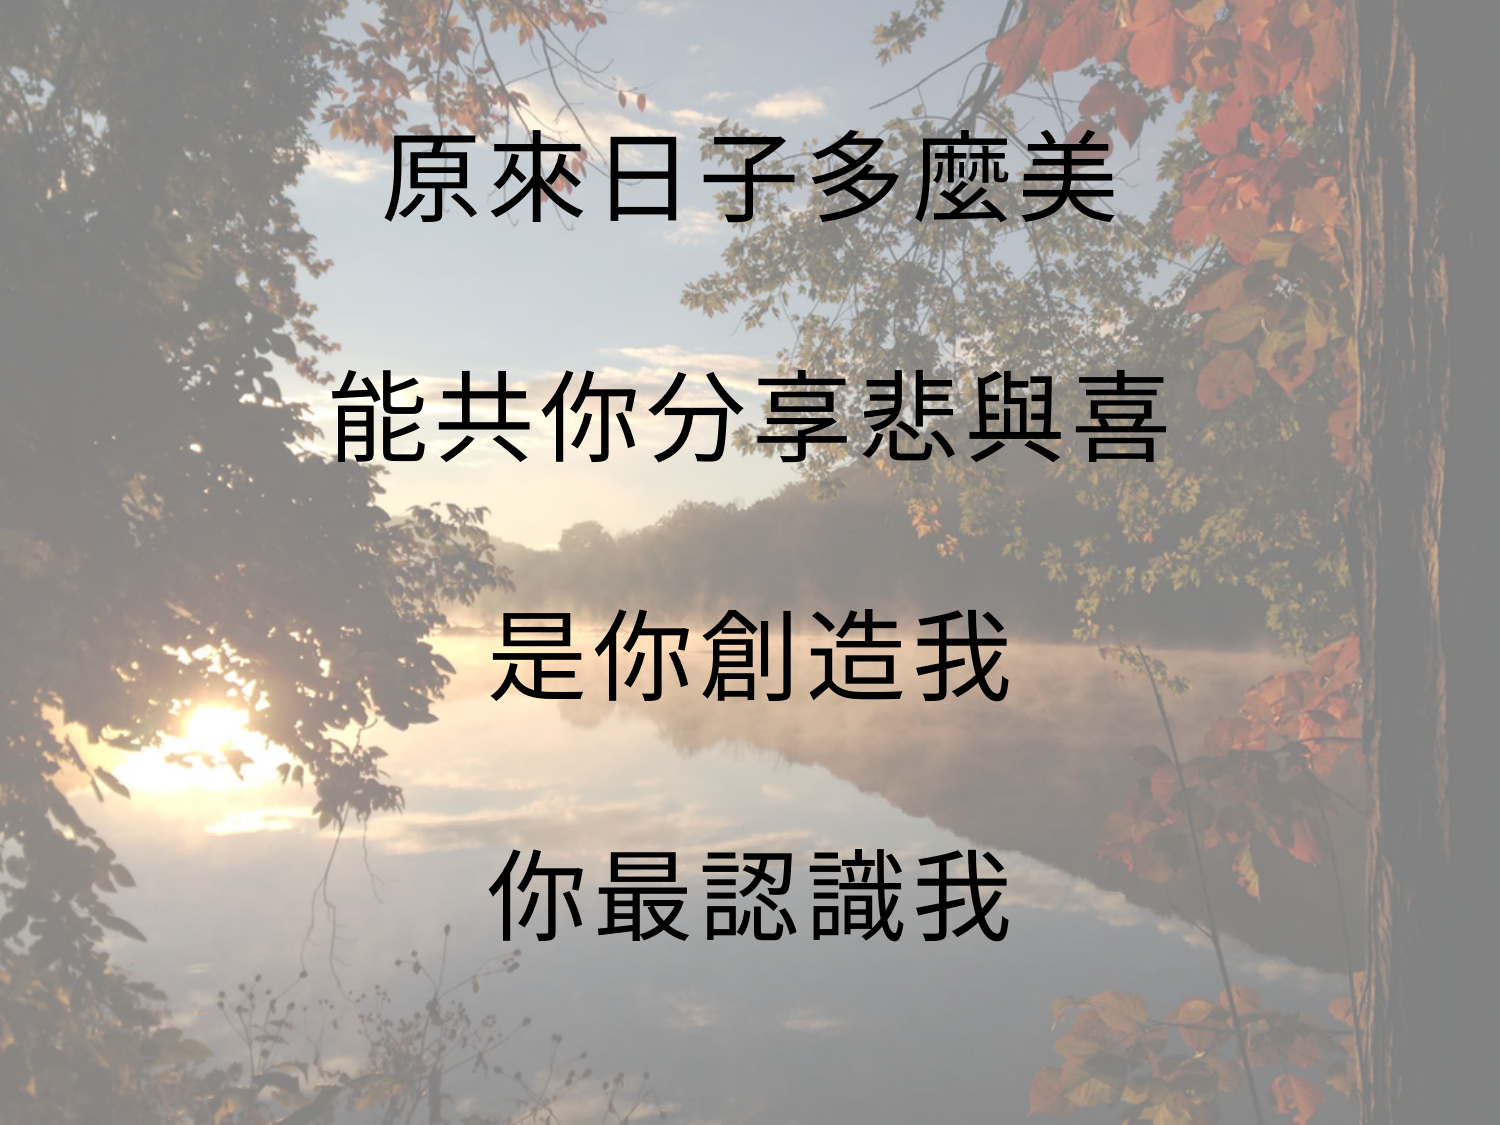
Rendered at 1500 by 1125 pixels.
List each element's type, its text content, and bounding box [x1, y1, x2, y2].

text_box 原來日子多麼美 能共你分享悲與喜 是你創造我 你最認識我 [0, 0, 1500, 962]
